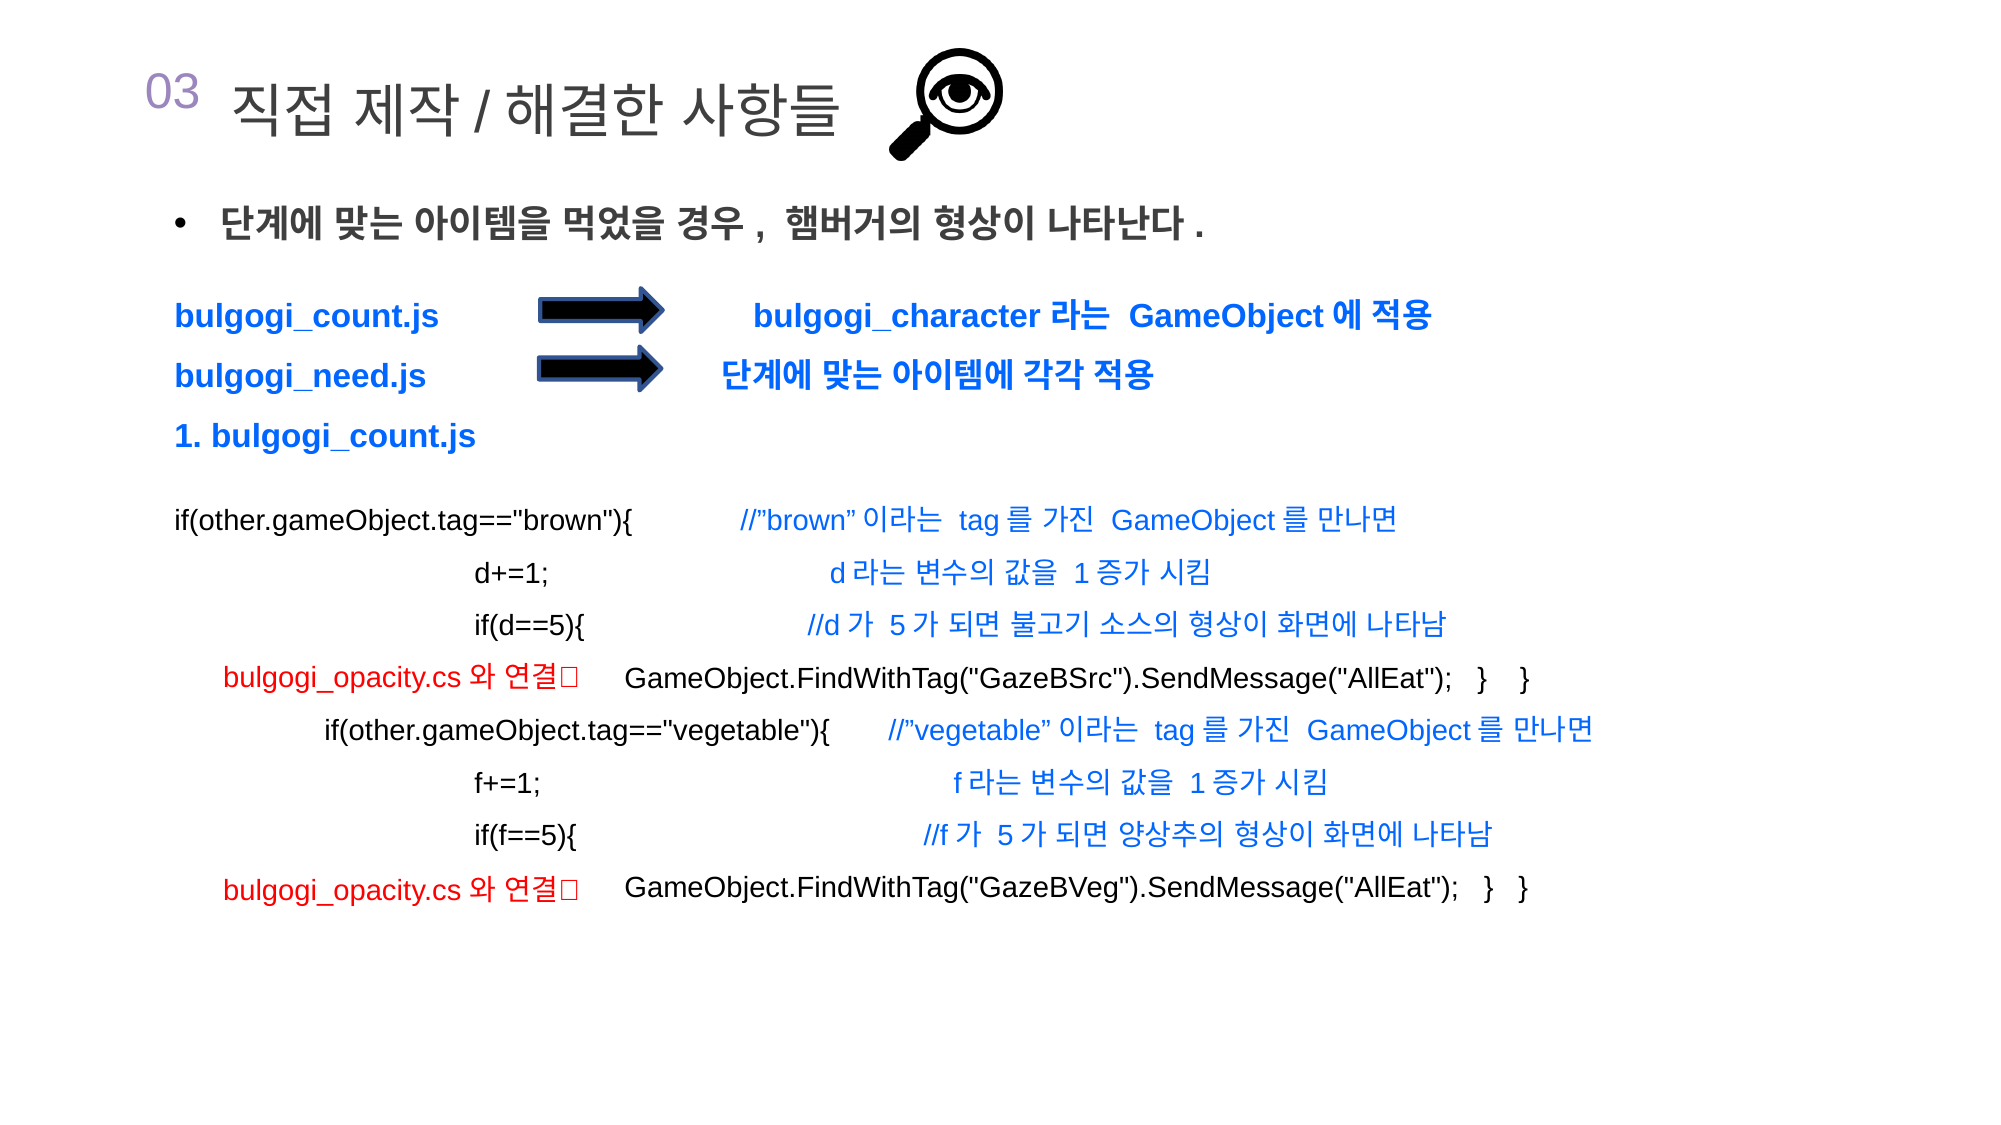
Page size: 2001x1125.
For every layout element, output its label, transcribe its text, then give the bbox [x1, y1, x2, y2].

picture [889, 48, 1003, 162]
text_box [538, 286, 665, 335]
text_box bulgogi_opacity.cs와 연결 [208, 633, 681, 717]
text_box bulgogi_opacity.cs와 연결 [208, 845, 681, 929]
text_box [536, 344, 664, 393]
text_box 03 [87, 51, 258, 164]
text_box 직접 제작/해결한 사항들 [215, 31, 908, 145]
text_box bulgogi_count.js bulgogi_character라는 GameObject에 적용 bulgogi_need.js 단계에 맞는 아이템에 각각 적용 1. bulgogi_count.js if(other.gameObject.tag=="brown"){ //”brown”이라는 tag를 가진 GameObject를 만나면 d+=1; d라는 변수의 값을 1증가 시킴 if(d==5){ //d가 5가 되면 불고기 소스의 형상이 화면에 나타남 GameObject.FindWithTag("GazeBSrc").SendMessage("AllEat"); } } if(other.gameObject.tag=="vegetable"){ //”vegetable”이라는 tag를 가진 GameObject를 만나면 f+=1; f라는 변수의 값을 1증가 시킴 if(f==5){ //f가 5가 되면 양상추의 형상이 화면에 나타남 GameObject.FindWithTag("GazeBVeg").SendMessage("AllEat"); } } [159, 267, 2000, 1094]
text_box 단계에 맞는 아이템을 먹었을 경우, 햄버거의 형상이 나타난다. [159, 169, 1751, 253]
